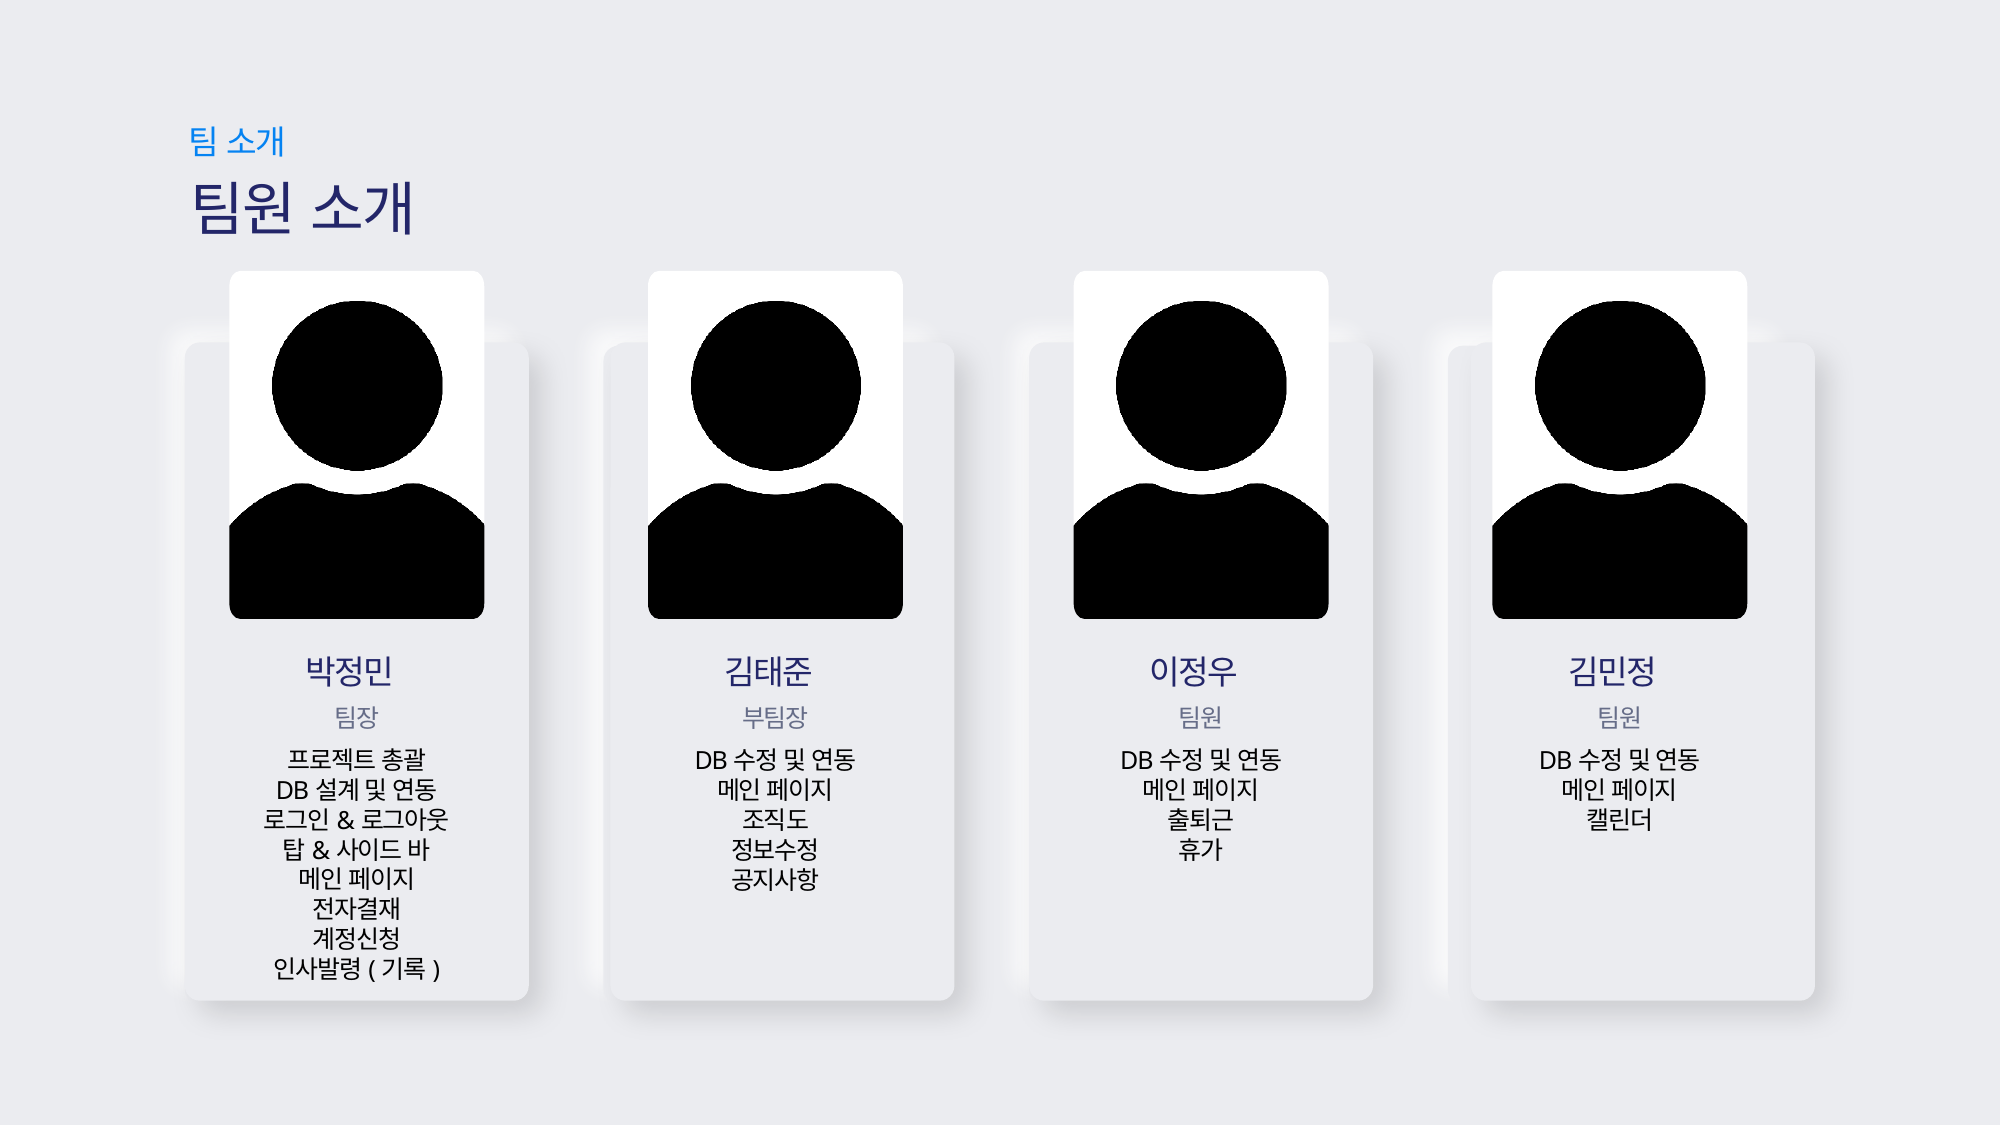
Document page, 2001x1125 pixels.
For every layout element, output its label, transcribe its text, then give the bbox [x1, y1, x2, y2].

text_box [184, 270, 529, 1005]
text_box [1029, 270, 1374, 1005]
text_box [1447, 270, 1815, 1005]
text_box 팀원 소개 [190, 165, 417, 243]
text_box 팀 소개 [188, 120, 287, 161]
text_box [603, 270, 955, 1005]
